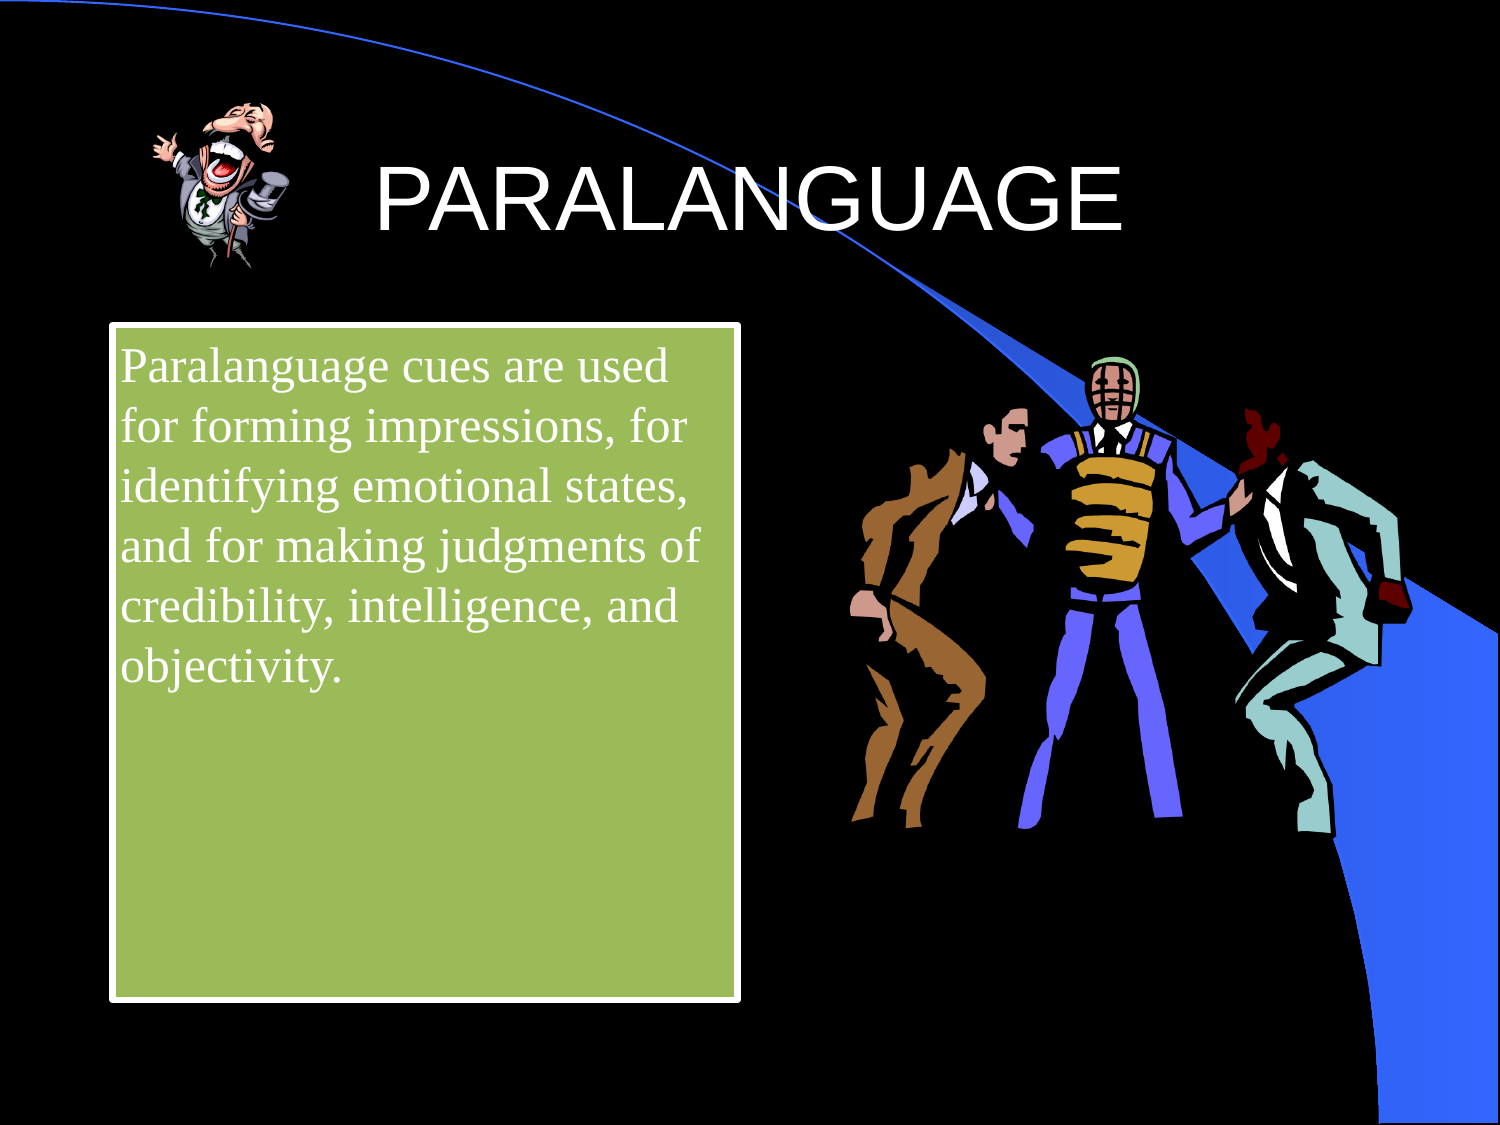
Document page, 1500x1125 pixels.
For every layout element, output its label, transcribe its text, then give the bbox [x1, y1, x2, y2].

list Paralanguage cues are used for forming impressions, for identifying emotional states, and for making judgments of credibility, intelligence, and objectivity. [111, 324, 738, 1001]
picture [762, 337, 1413, 890]
picture [149, 99, 338, 272]
title PARALANGUAGE [111, 99, 1388, 288]
